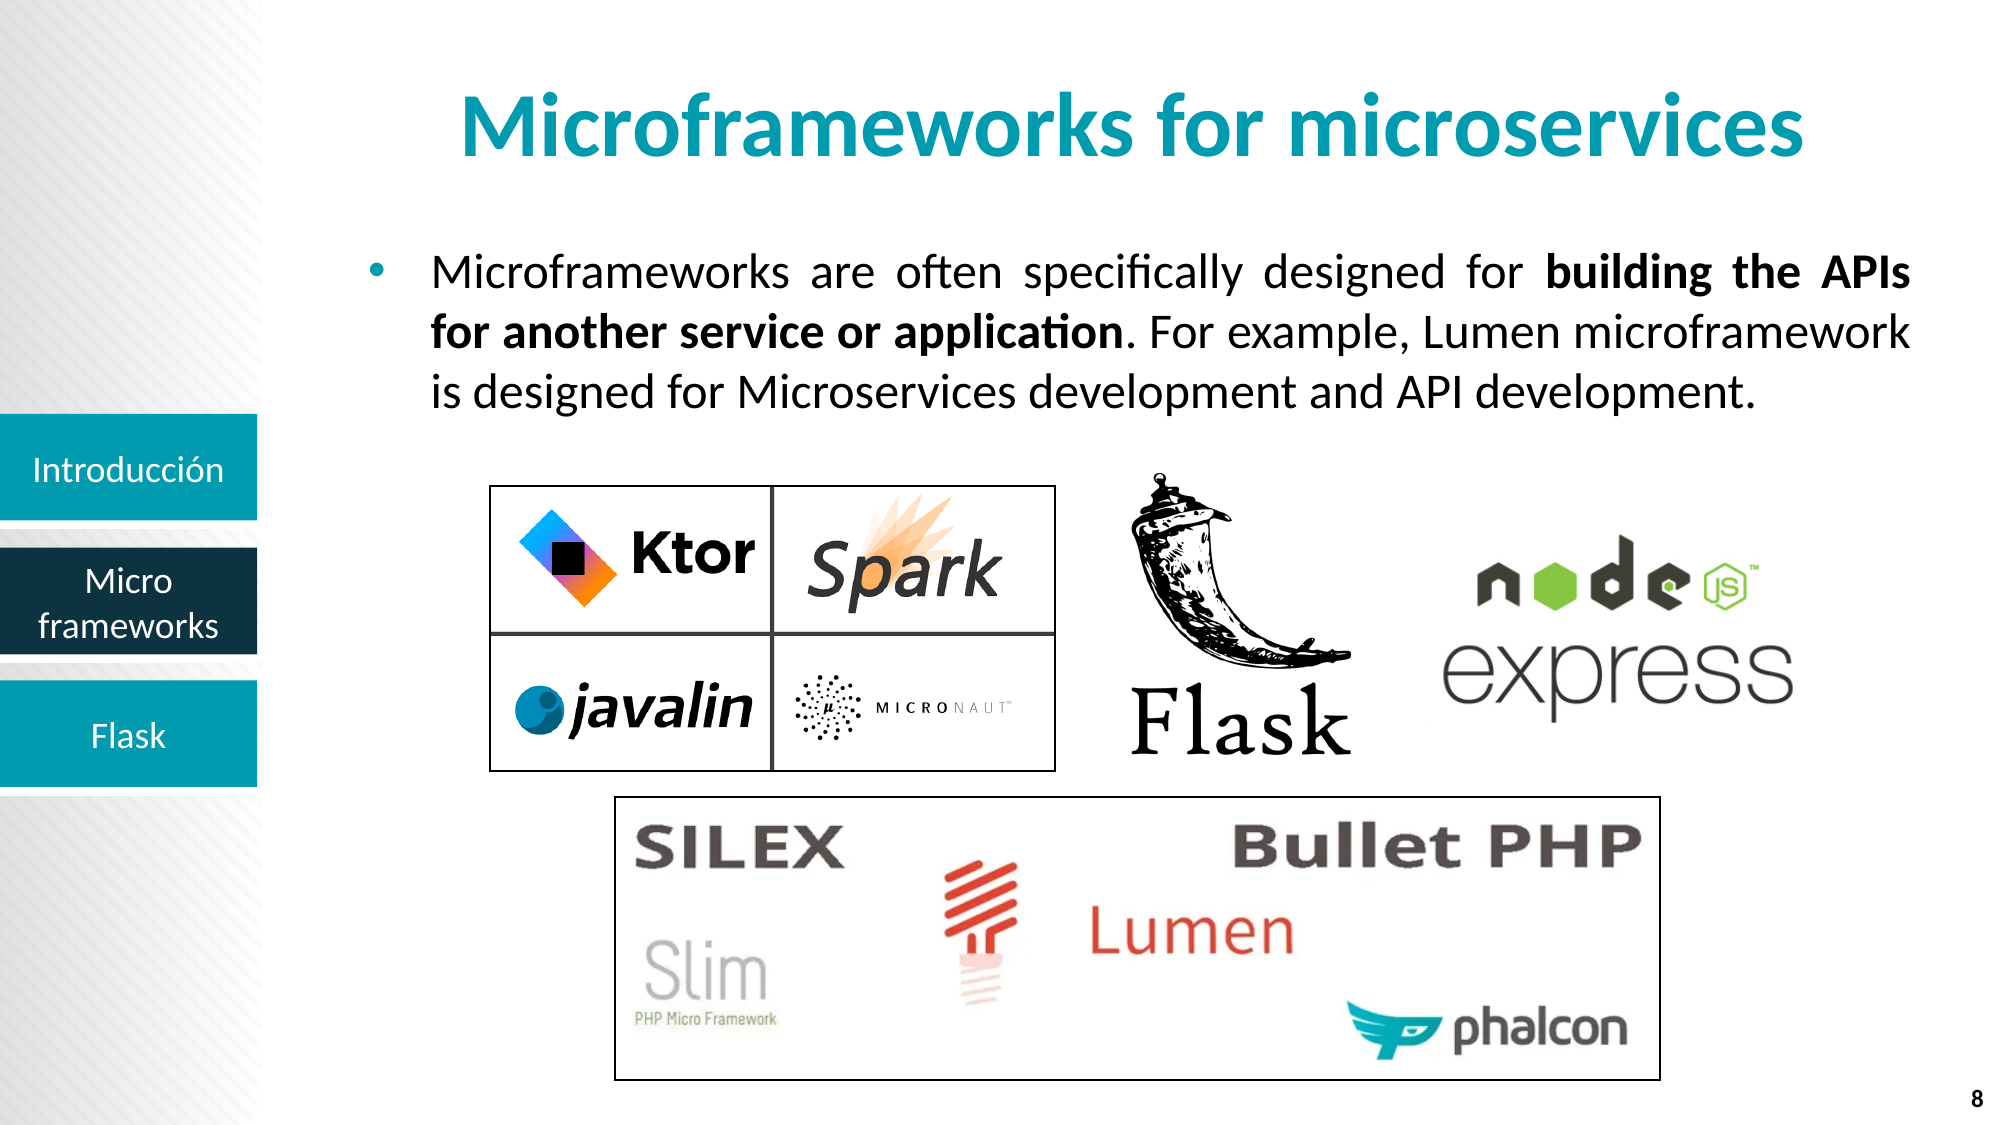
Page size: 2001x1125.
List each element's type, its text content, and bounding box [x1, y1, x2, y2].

picture [615, 797, 1660, 1079]
picture [490, 473, 1805, 770]
title Microframeworks for microservices [340, 36, 1927, 204]
slide_number 8 [1921, 1072, 2000, 1124]
list Microframeworks are often specifically designed for building the APIs for another service or application. For example, Lumen microframework is designed for Microservices development and API development. [340, 231, 1927, 997]
